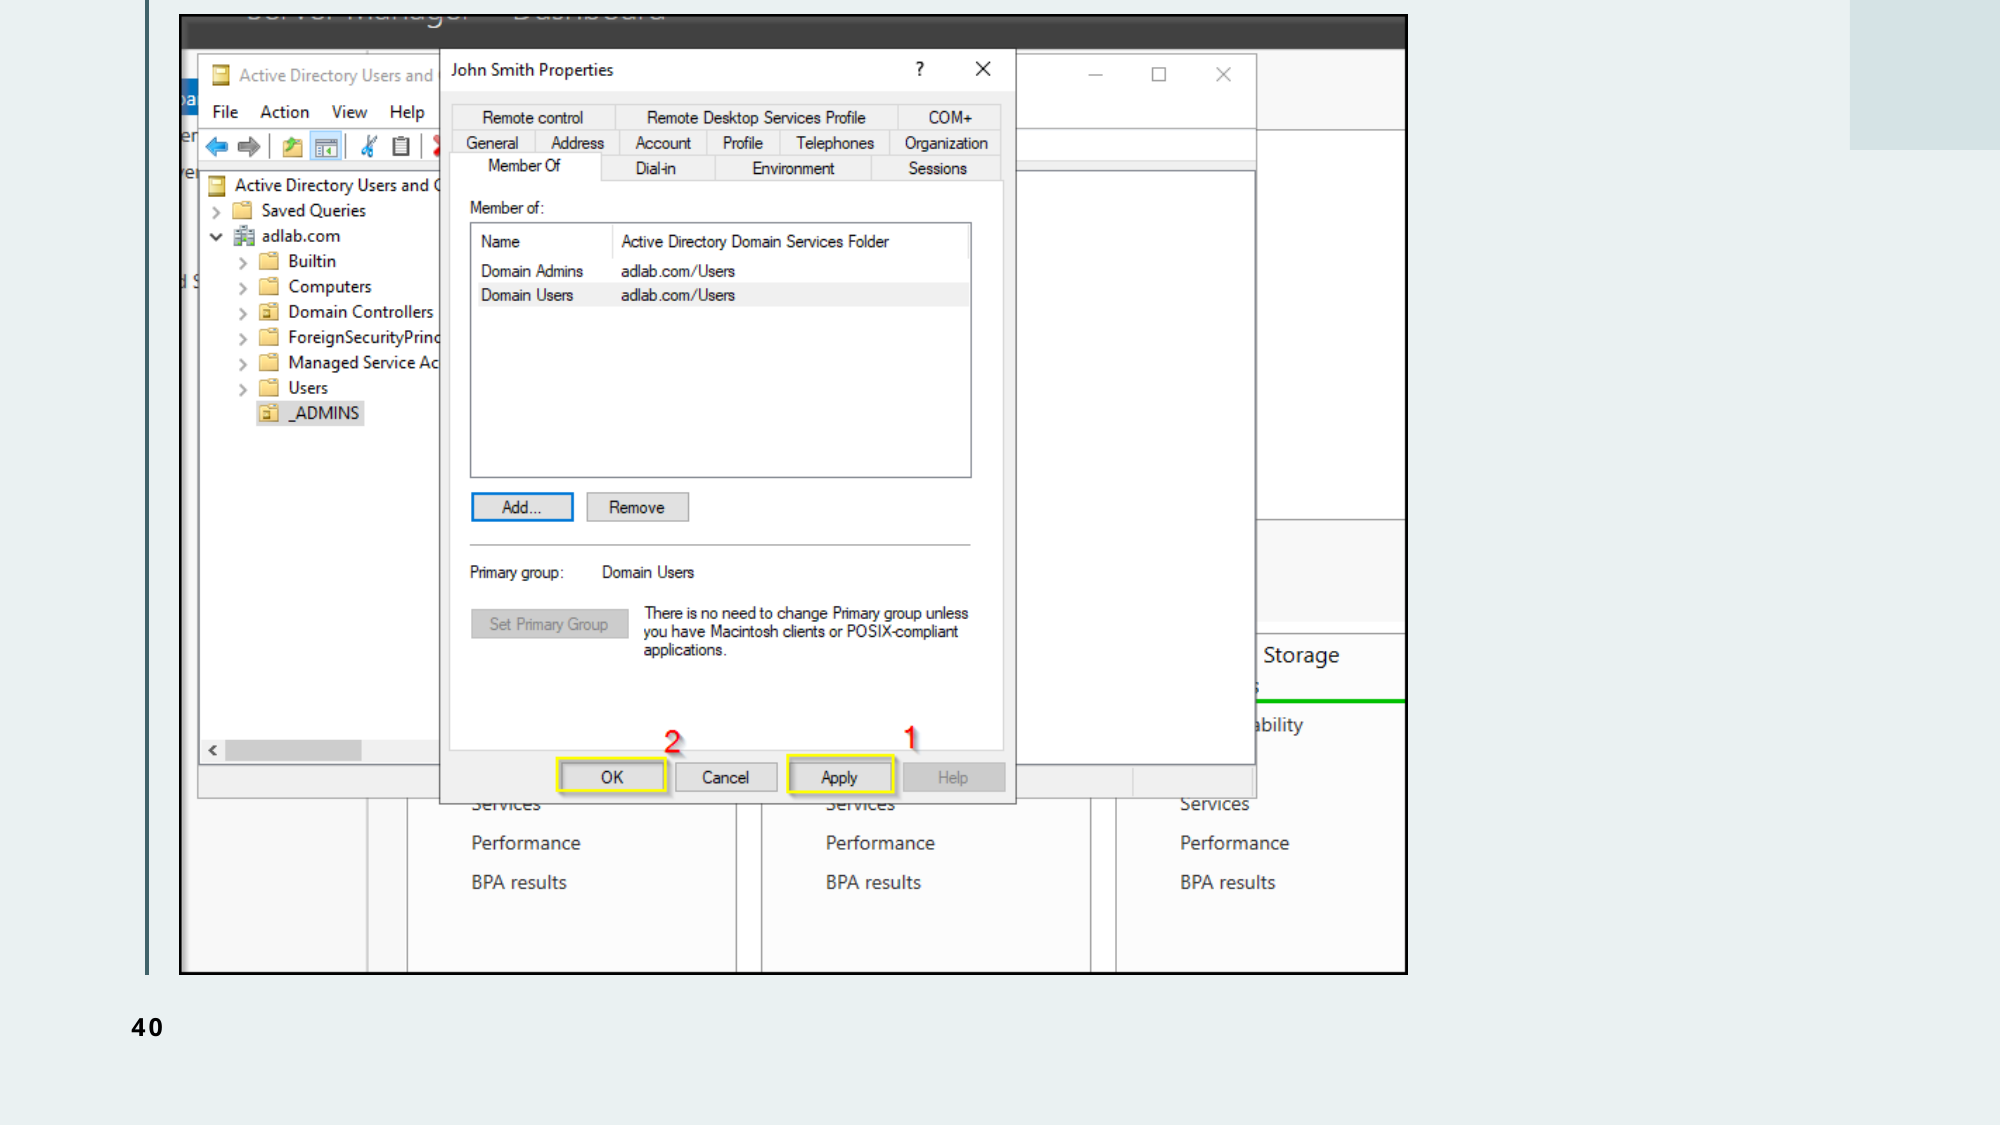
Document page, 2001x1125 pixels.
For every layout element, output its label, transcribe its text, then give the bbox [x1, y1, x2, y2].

slide_number 40 [67, 975, 227, 1082]
picture [179, 14, 1408, 975]
